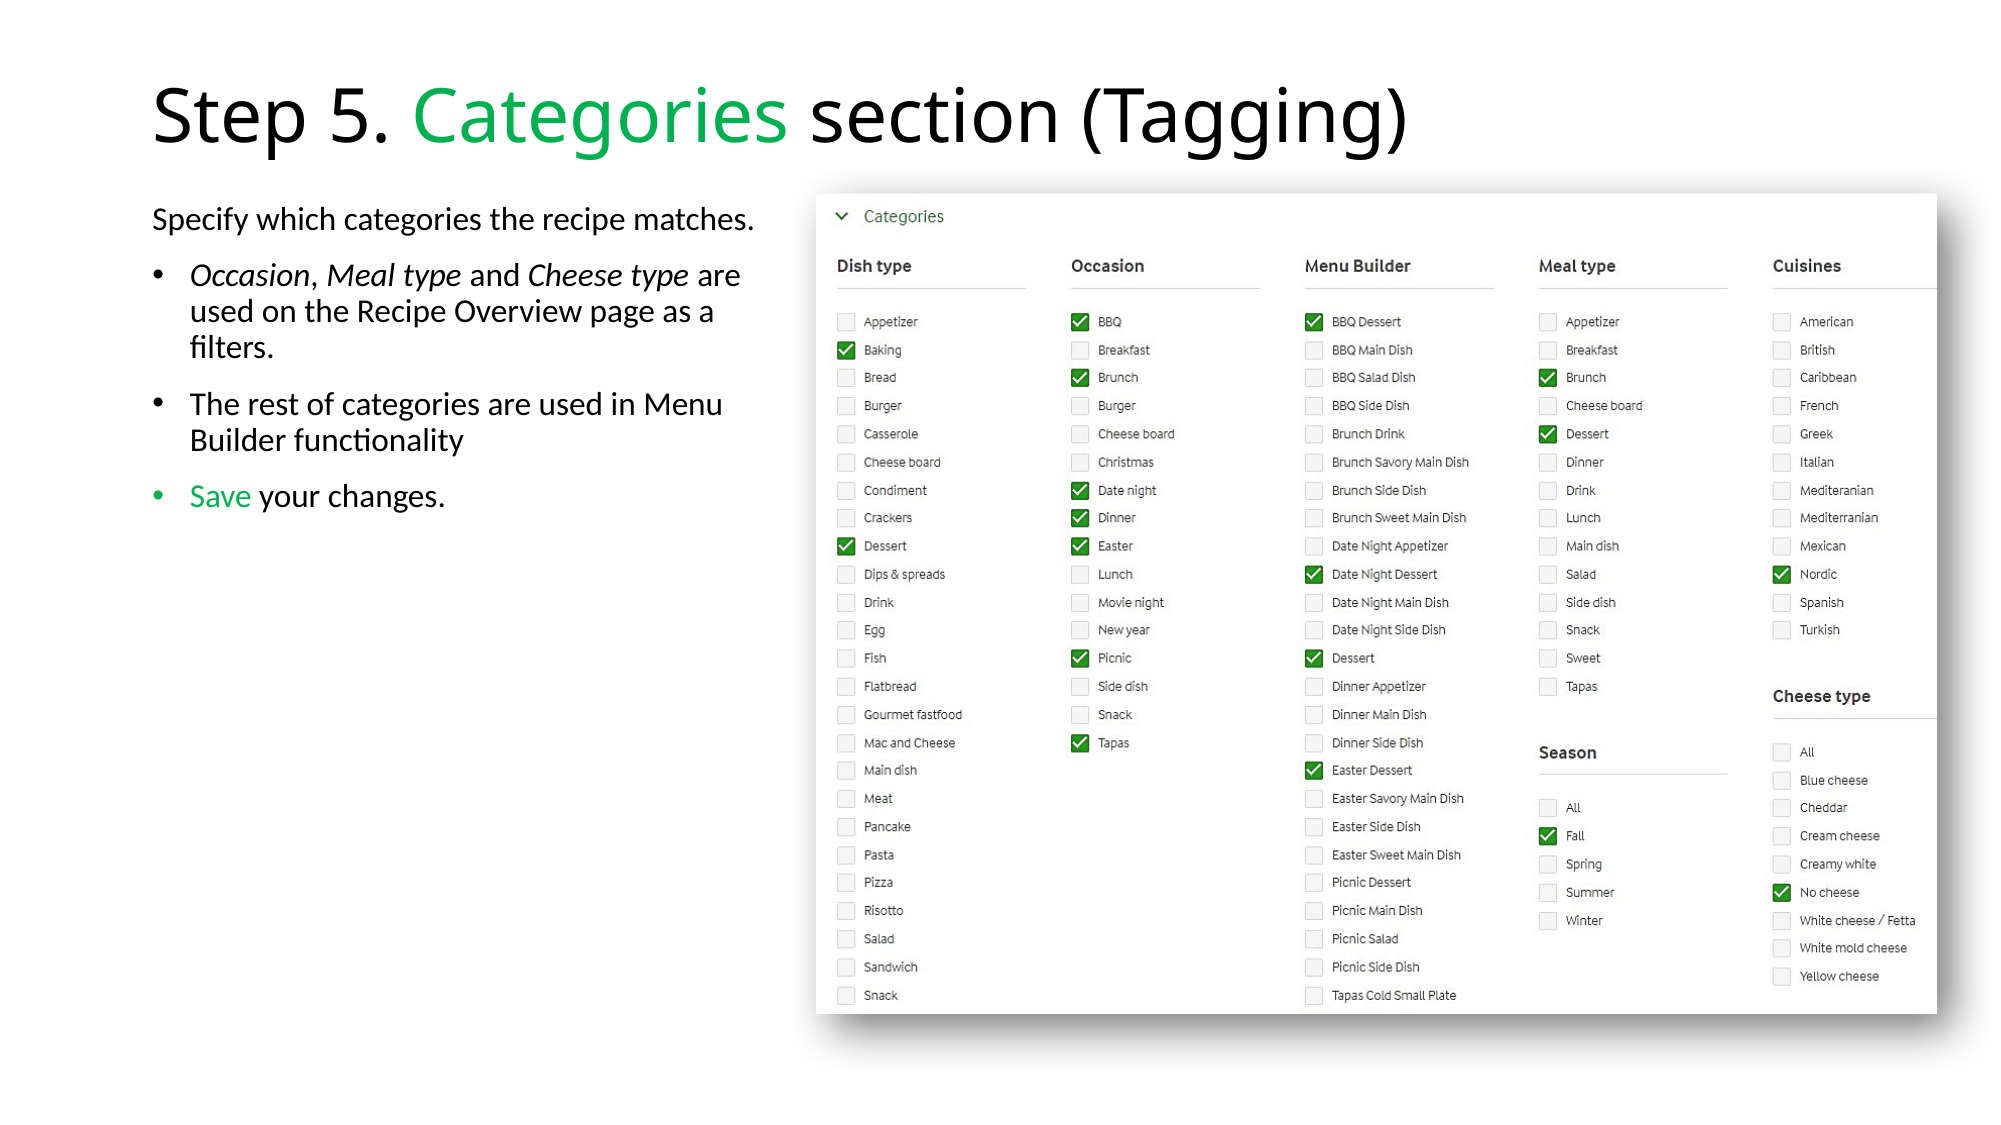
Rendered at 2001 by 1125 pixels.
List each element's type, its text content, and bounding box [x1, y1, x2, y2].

title Step 5. Categories section (Tagging) [137, 59, 1863, 177]
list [816, 193, 1937, 1014]
list Specify which categories the recipe matches. Occasion, Meal type and Cheese type are used on the Recipe Overview page as a filters. The rest of categories are used in Menu Builder functionality Save your changes. [137, 193, 799, 1014]
